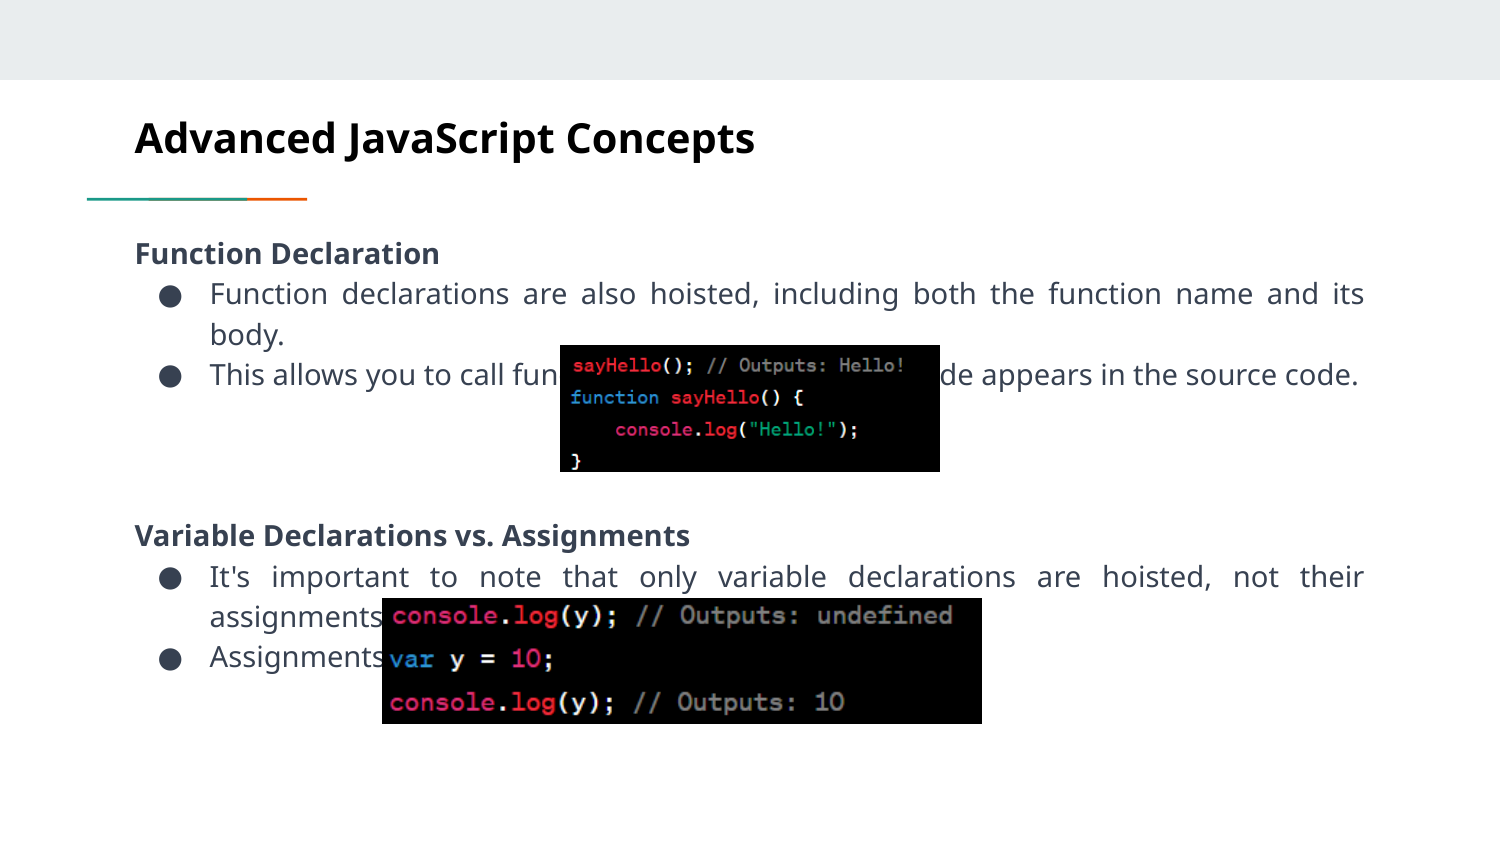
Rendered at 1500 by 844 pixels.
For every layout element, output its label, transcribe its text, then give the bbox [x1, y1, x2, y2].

picture [382, 598, 982, 725]
list Function Declaration Function declarations are also hoisted, including both the function name and its body. This allows you to call functions before their actual code appears in the source code. Variable Declarations vs. Assignments It's important to note that only variable declarations are hoisted, not their assignments. Assignments remain in place and are executed in order. [119, 214, 1381, 712]
title Advanced JavaScript Concepts [119, 89, 1381, 178]
picture [560, 345, 940, 472]
